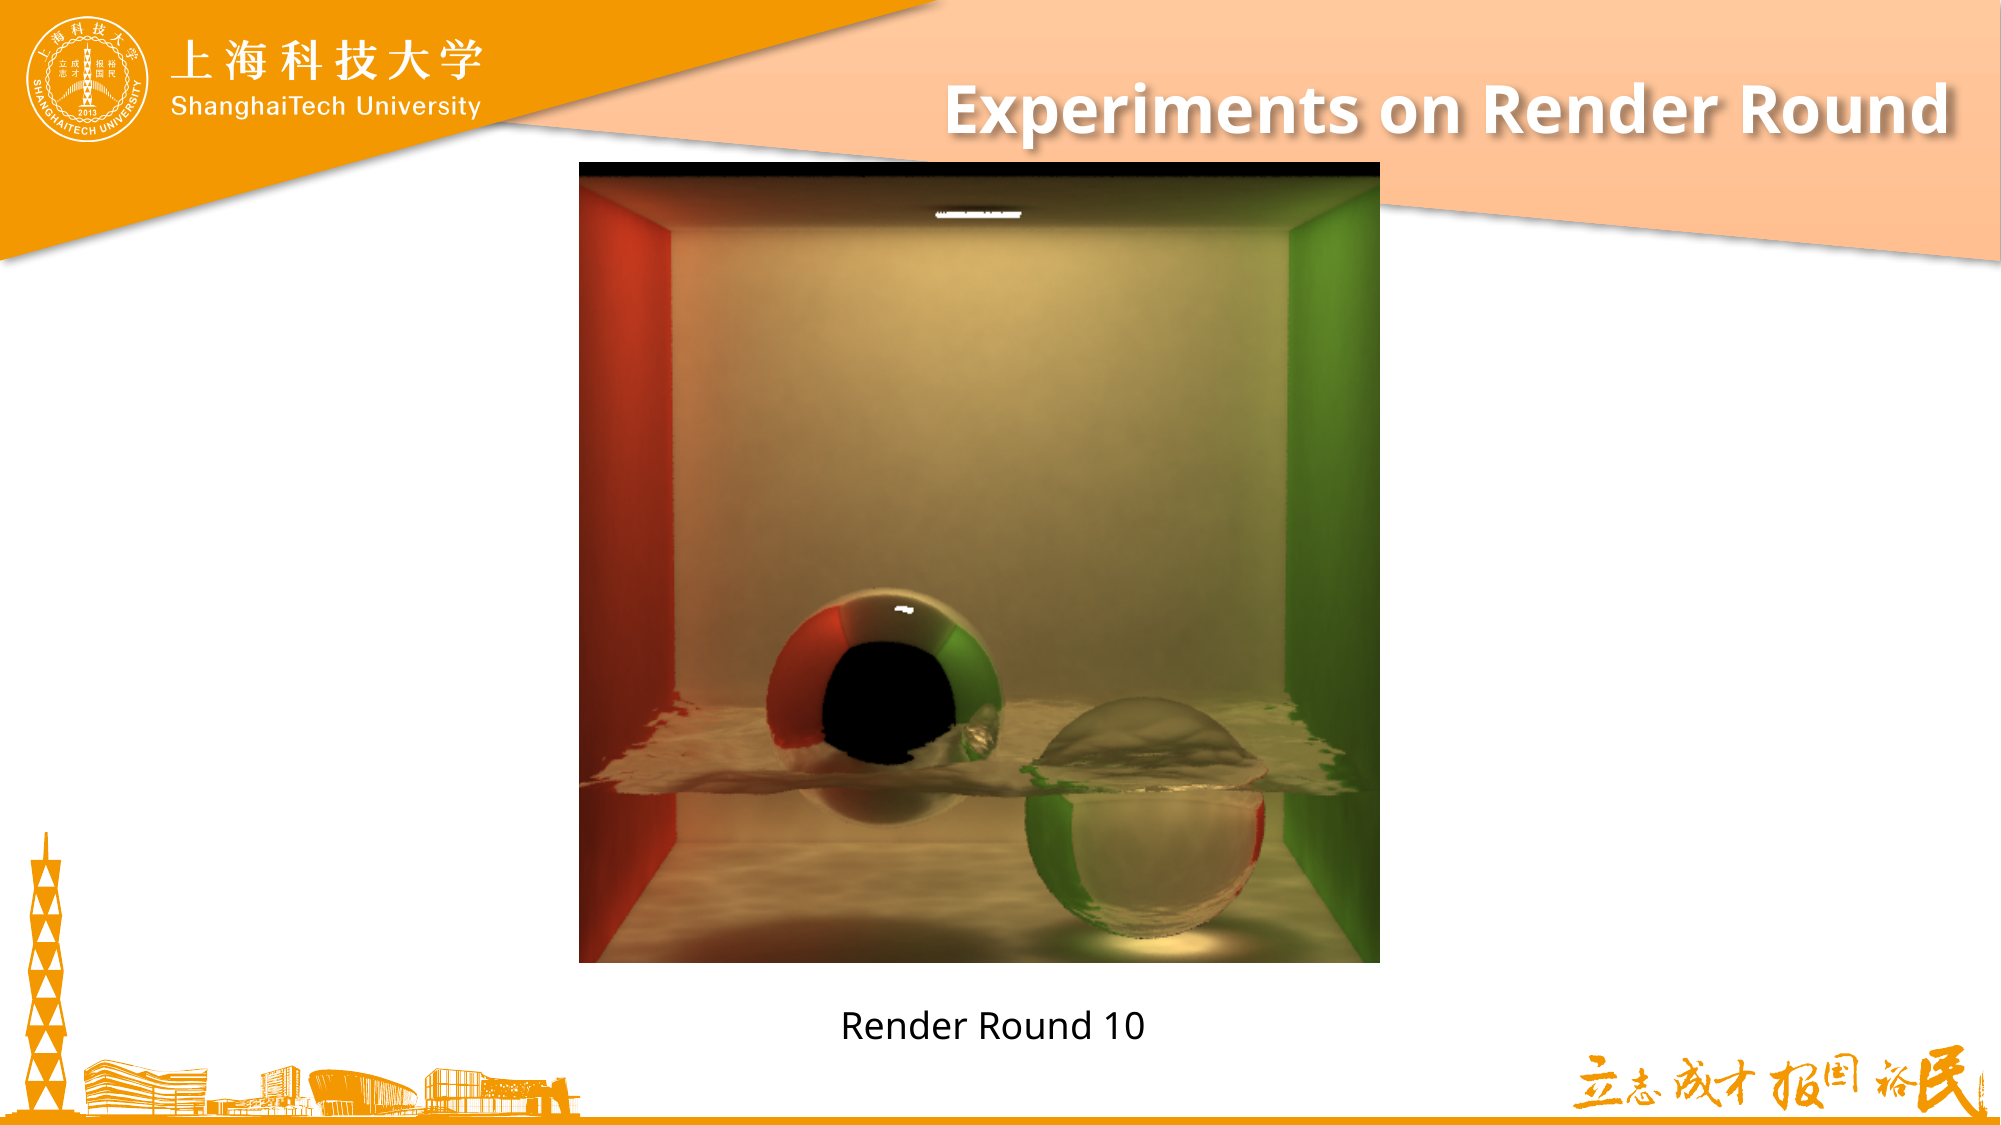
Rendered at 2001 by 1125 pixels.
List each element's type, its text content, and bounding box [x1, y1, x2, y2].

title Experiments on Render Round [242, 3, 1968, 221]
picture [579, 162, 1380, 963]
text_box Render Round 10 [606, 994, 1380, 1055]
